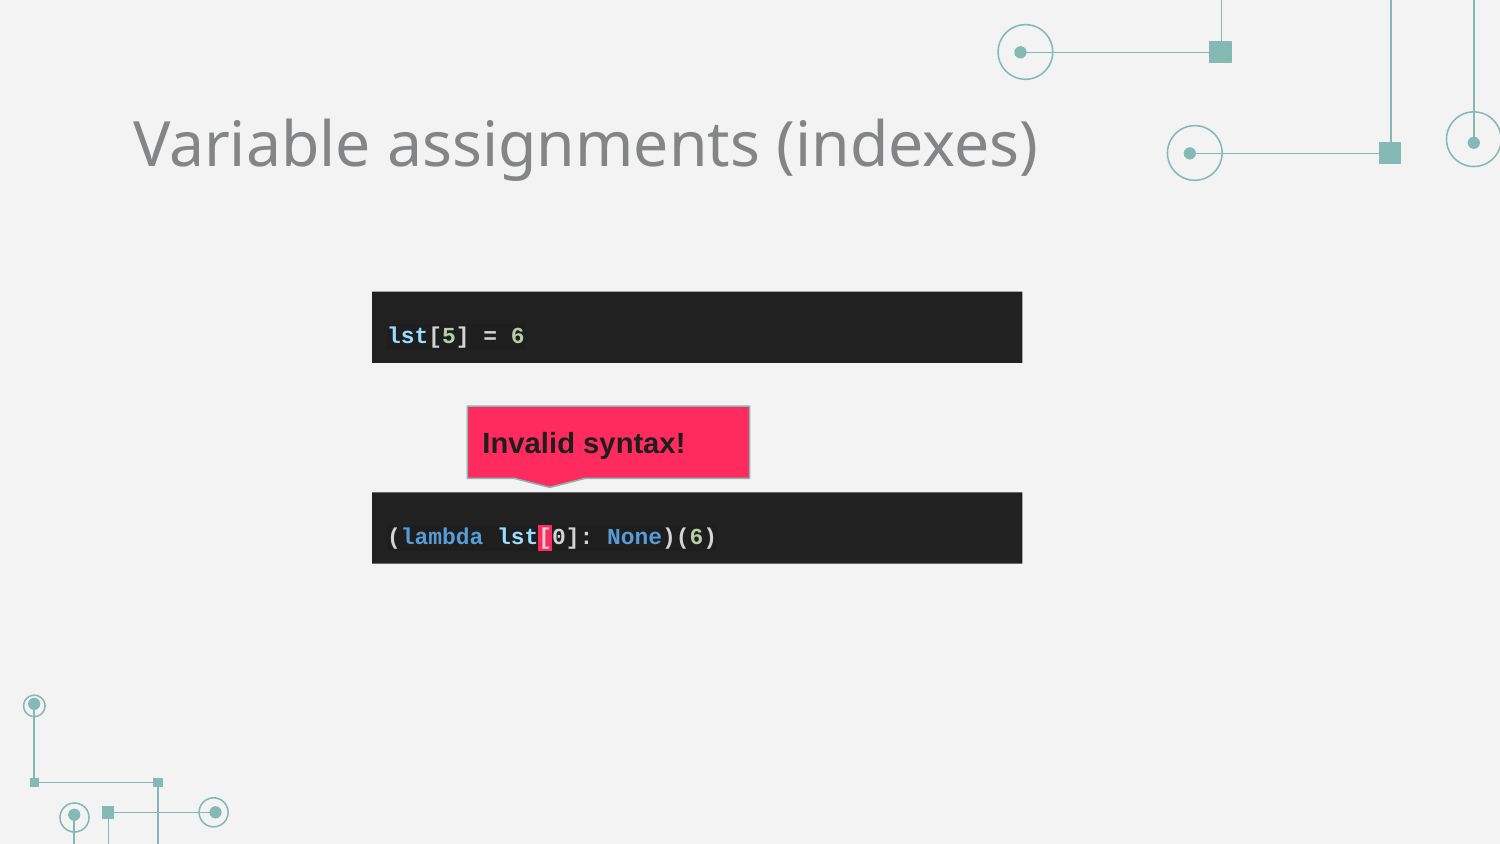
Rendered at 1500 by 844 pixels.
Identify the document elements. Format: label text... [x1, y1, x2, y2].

text_box Invalid syntax! [467, 406, 750, 488]
title Variable assignments (indexes) [118, 88, 1382, 181]
text_box lst[5] = 6 [372, 291, 1023, 363]
text_box (lambda lst[0]: None)(6) [372, 492, 1023, 564]
